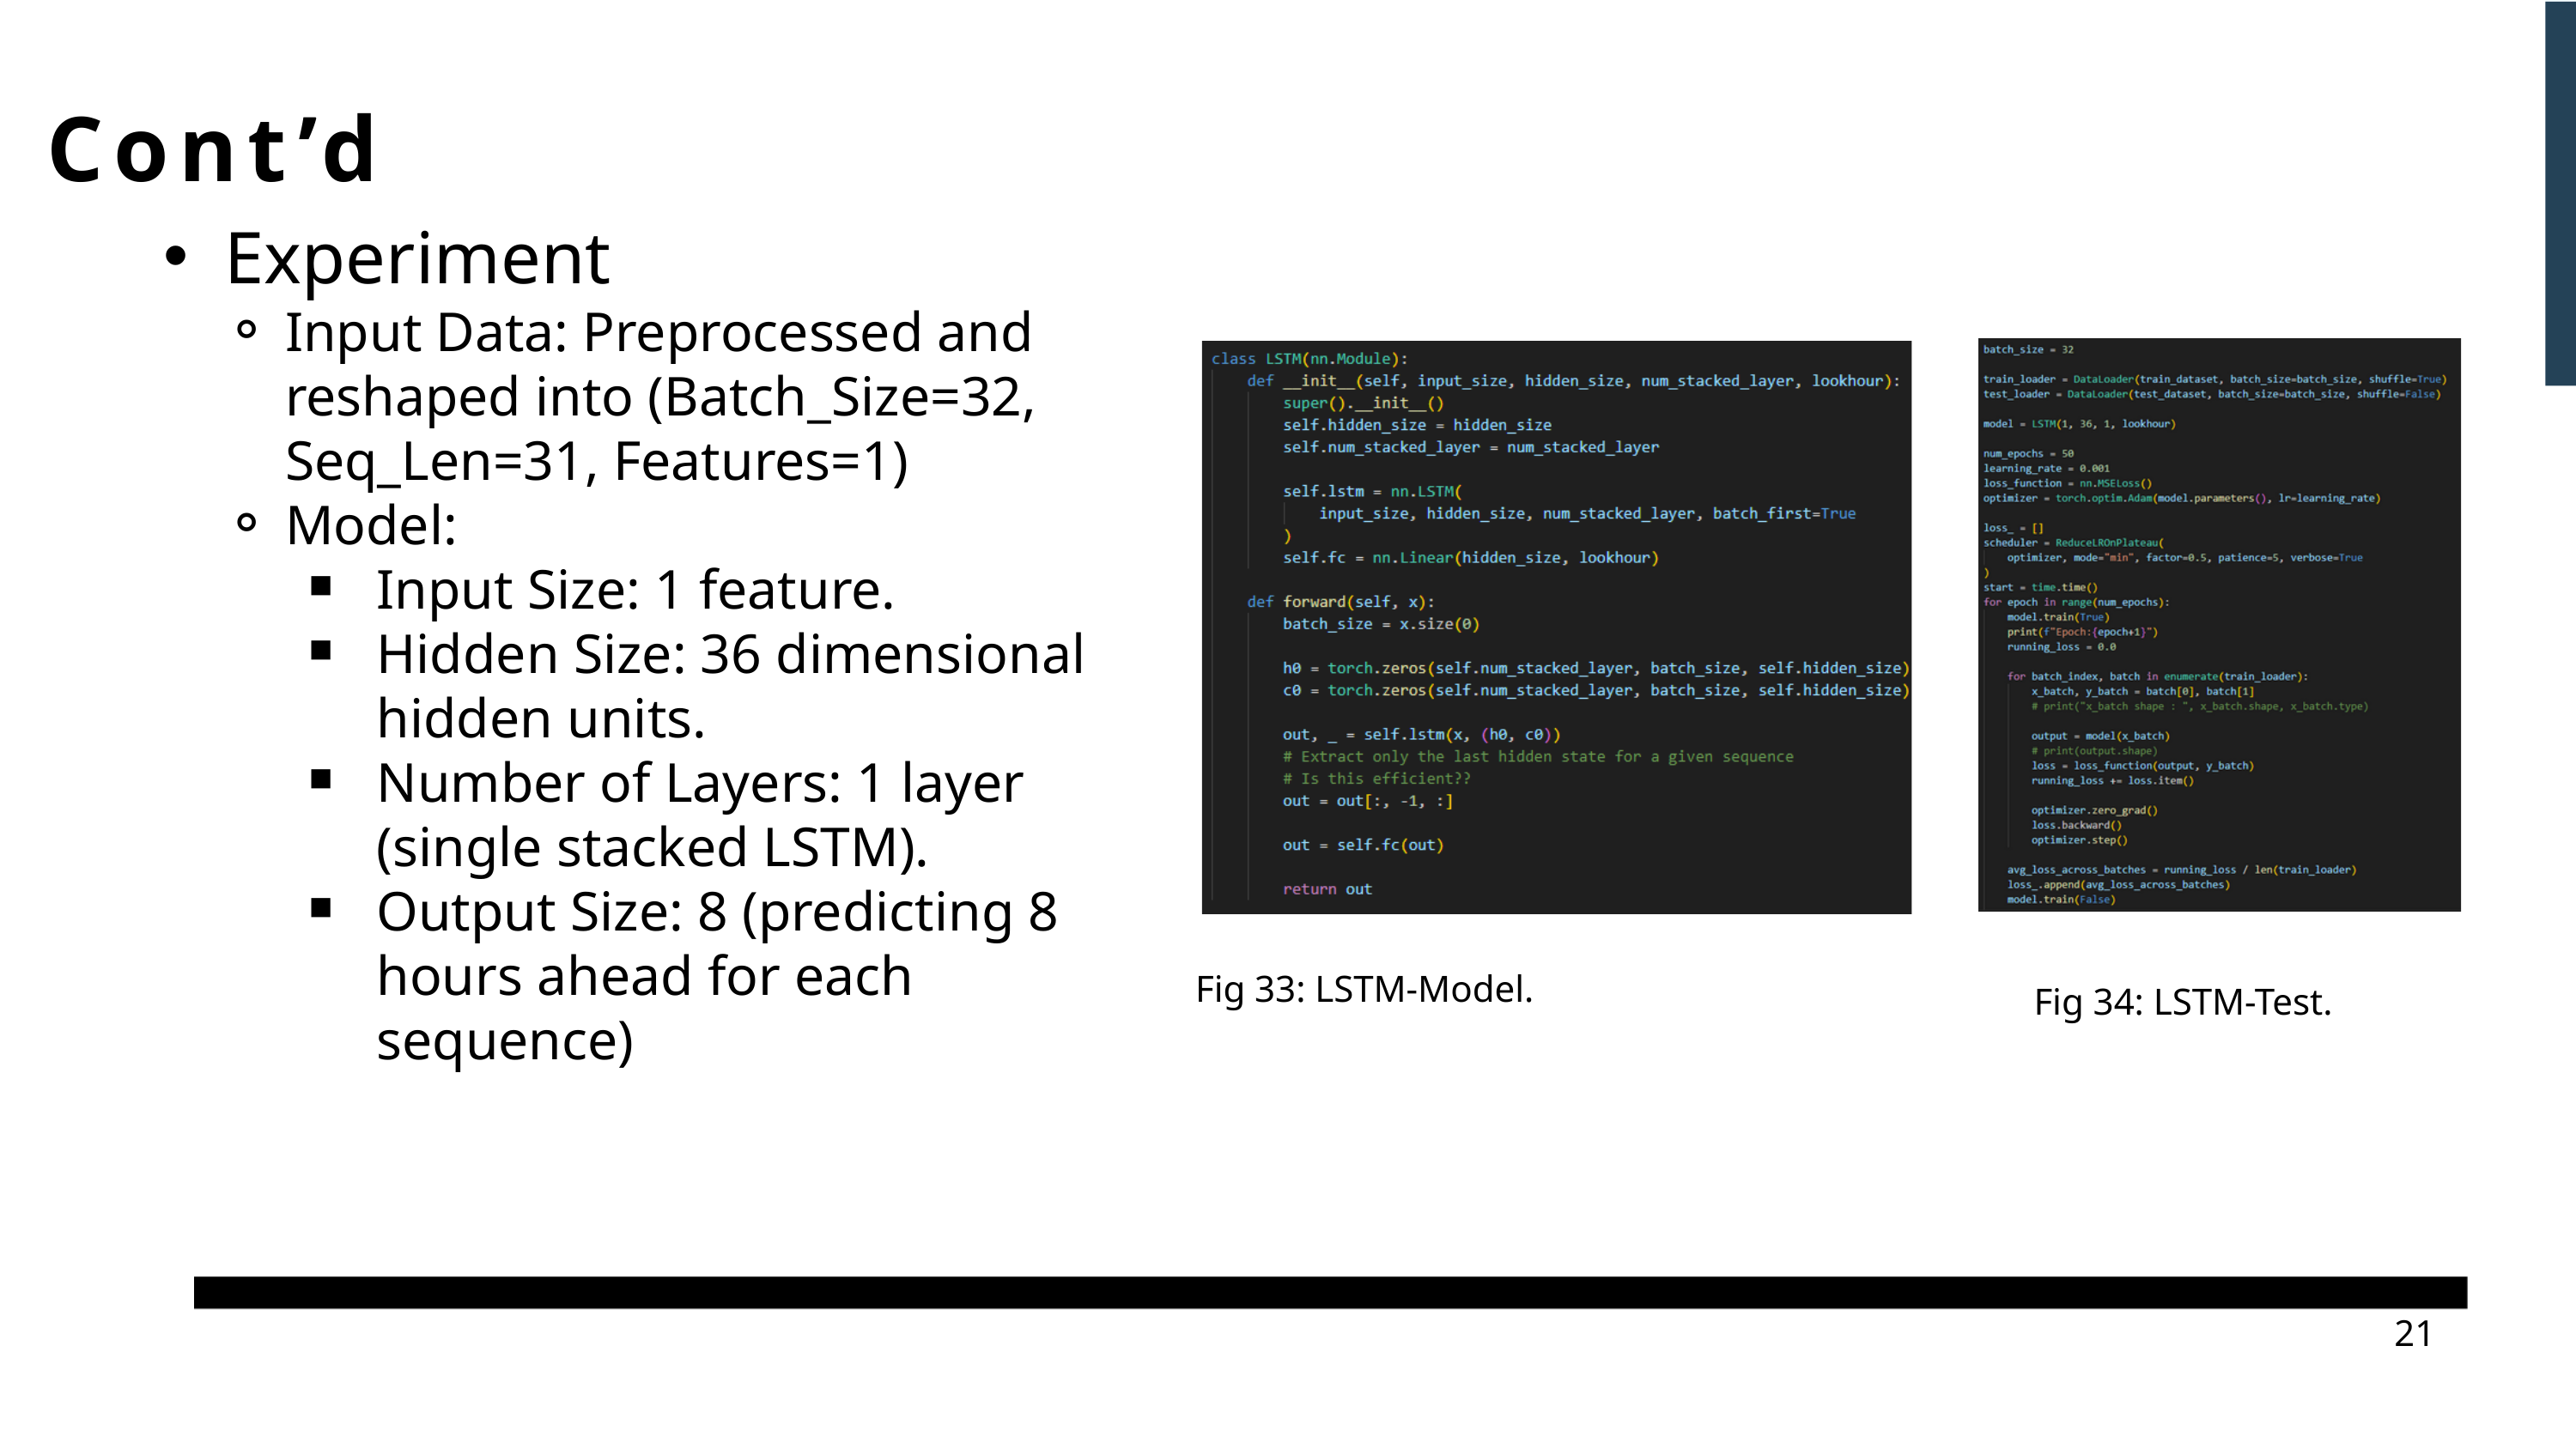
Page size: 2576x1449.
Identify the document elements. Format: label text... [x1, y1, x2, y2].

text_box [46, 94, 2302, 231]
text_box Fig 34: LSTM-Test. [1939, 979, 2428, 1022]
text_box Experiment Input Data: Preprocessed and reshaped into (Batch_Size=32, Seq_Len=31, Features=1) Model: Input Size: 1 feature. Hidden Size: 36 dimensional hidden units. Number of Layers: 1 layer (single stacked LSTM). Output Size: 8 (predicting 8 hours ahead for each sequence) [102, 240, 1132, 1071]
text_box [1201, 341, 1912, 914]
text_box [1978, 338, 2462, 912]
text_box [2545, 1, 2576, 386]
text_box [2394, 1316, 2462, 1449]
text_box Fig 33: LSTM-Model. [1148, 966, 1581, 1009]
text_box [194, 1276, 2483, 1316]
